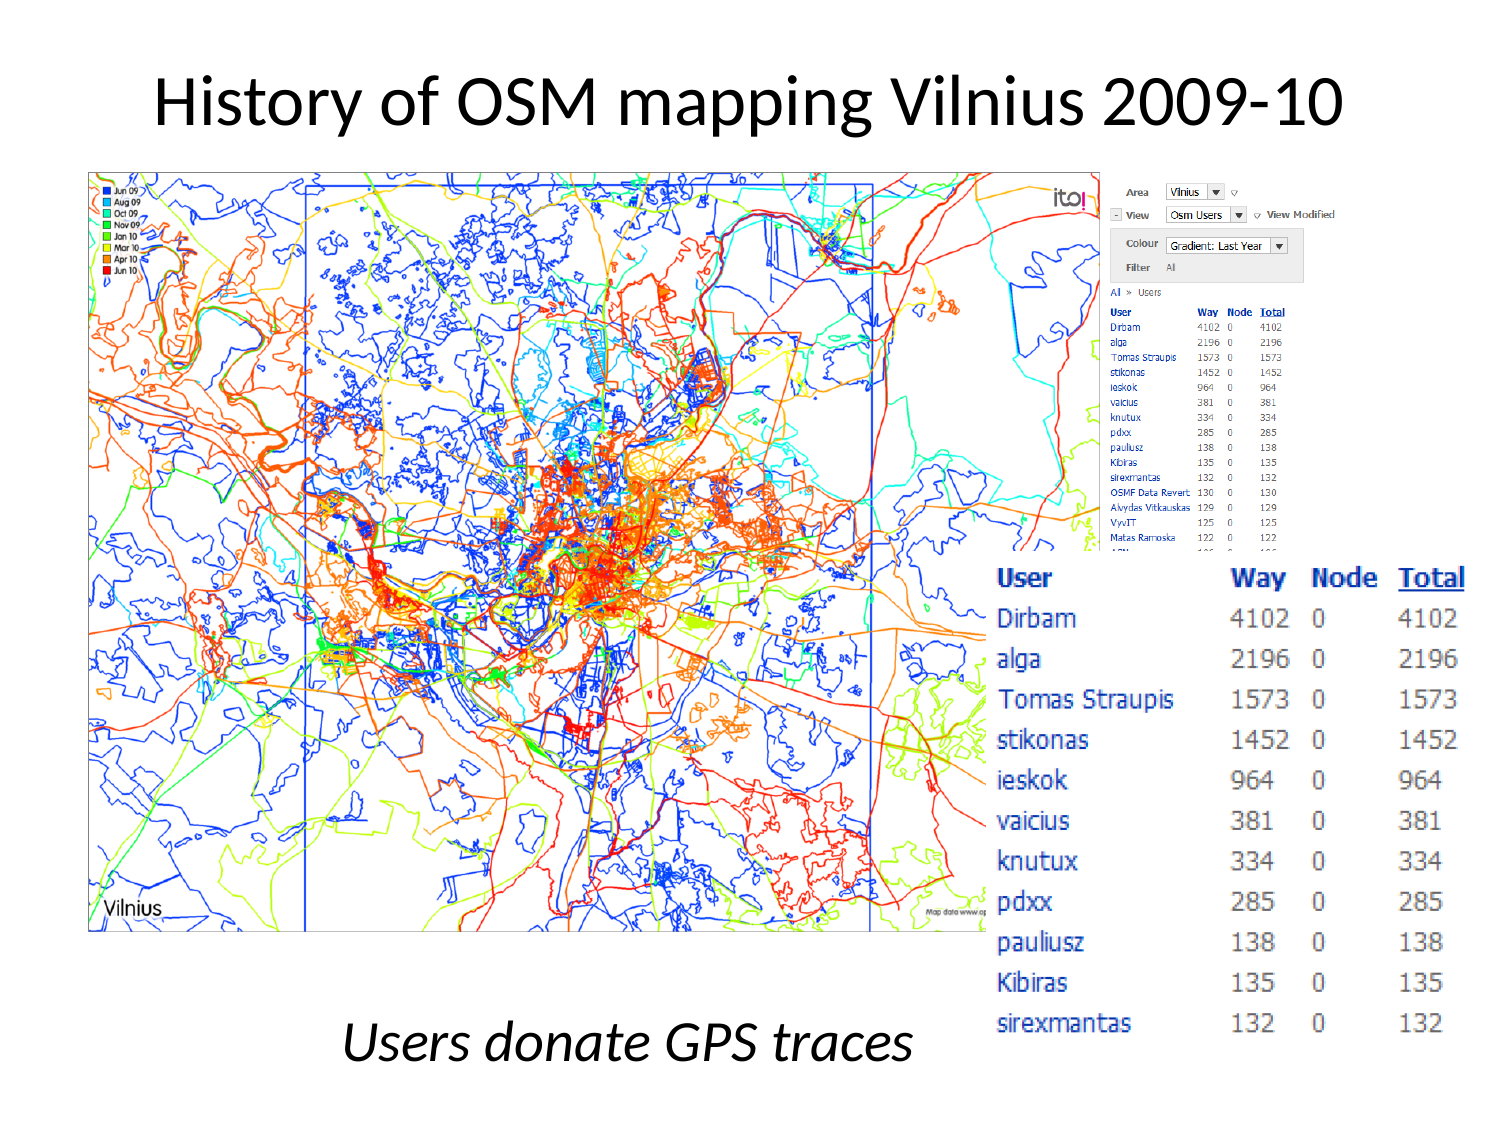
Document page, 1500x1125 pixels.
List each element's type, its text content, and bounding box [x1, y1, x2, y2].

text_box Users donate GPS traces [0, 961, 1341, 1115]
picture [88, 172, 1477, 1043]
title History of OSM mapping Vilnius 2009-10 [37, 19, 1463, 173]
